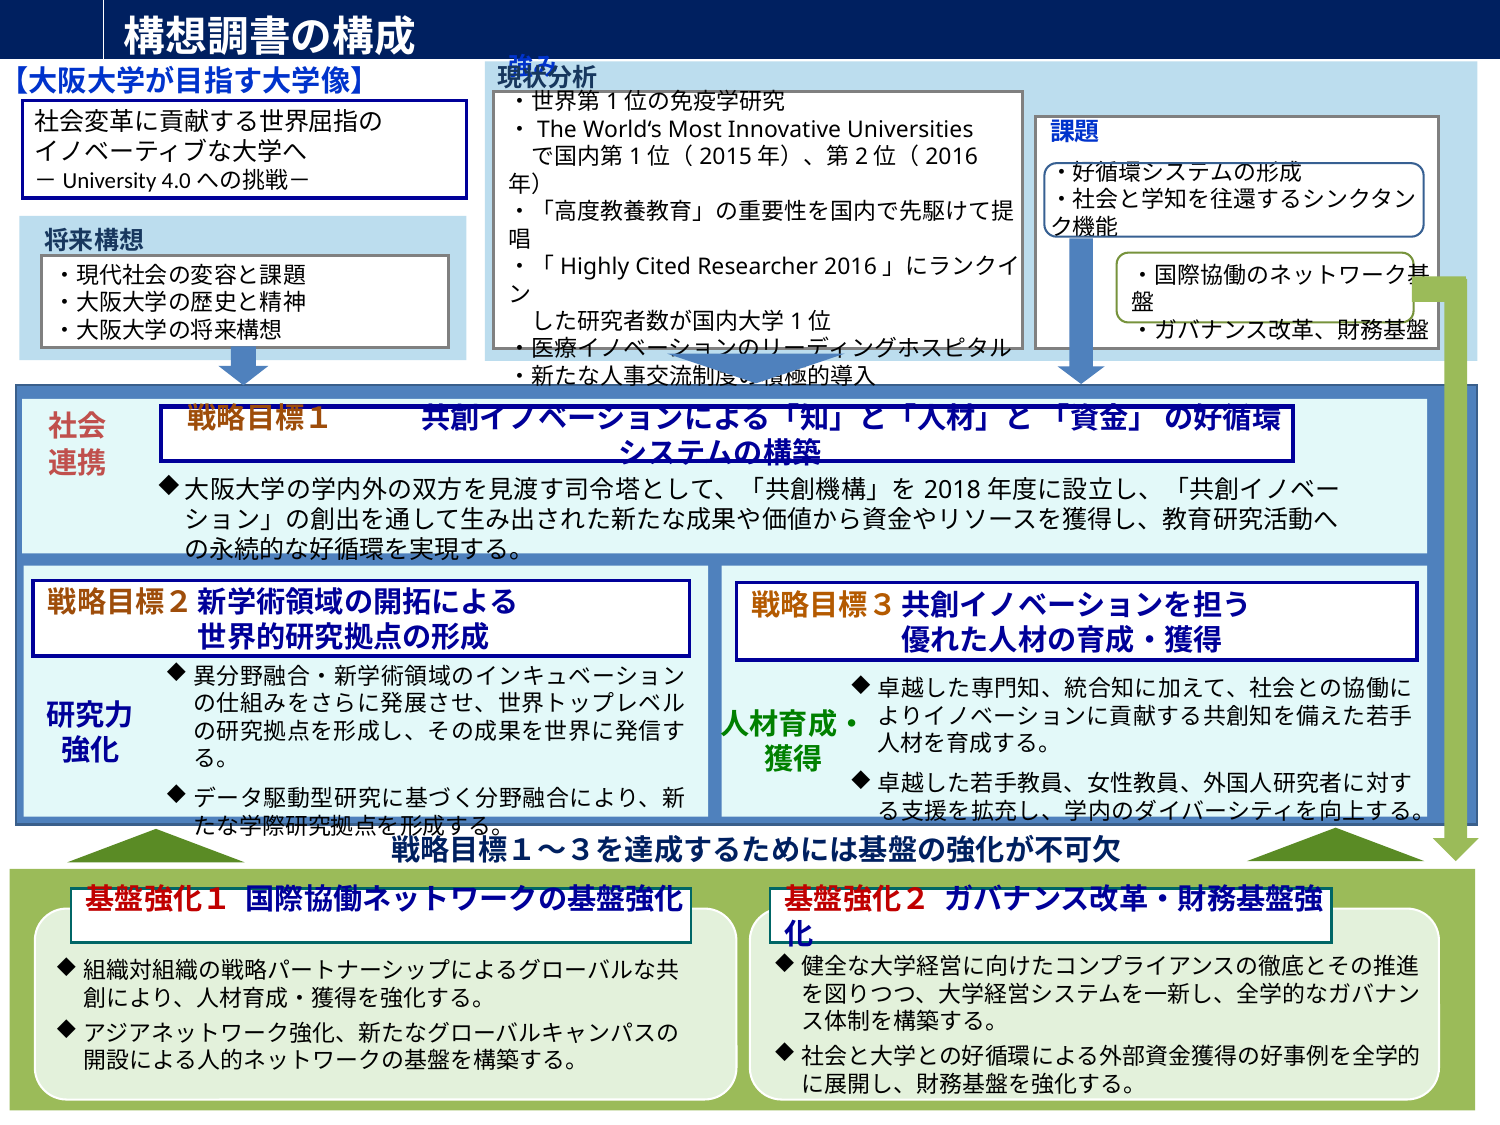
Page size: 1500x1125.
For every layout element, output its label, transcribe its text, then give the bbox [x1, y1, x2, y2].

title 構想調書の構成 [123, 1, 1459, 61]
text_box ・現代社会の変容と課題 ・大阪大学の歴史と精神 ・大阪大学の将来構想 [40, 262, 449, 349]
text_box ・国際協働のネットワーク基盤 ・ガバナンス改革、財務基盤 [1116, 252, 1448, 351]
text_box 戦略目標２ 新学術領域の開拓による 世界的研究拠点の形成 [32, 580, 691, 657]
text_box 組織対組織の戦略パートナーシップによるグローバルな共創により、人材育成・獲得を強化する。 アジアネットワーク強化、新たなグローバルキャンパスの開設による人的ネットワークの基盤を構築する。 [42, 943, 704, 1080]
text_box [748, 907, 1440, 1093]
text_box 社会変革に貢献する世界屈指の イノベーティブな大学へ －University 4.0への挑戦－ [21, 99, 467, 199]
text_box [18, 215, 467, 361]
text_box [721, 776, 1428, 818]
text_box [1469, 384, 1478, 826]
text_box [1043, 162, 1425, 238]
text_box 将来構想 [29, 217, 496, 262]
text_box 人材育成・獲得 [718, 697, 870, 776]
text_box [215, 345, 272, 387]
text_box [721, 564, 1428, 697]
text_box 課題 ・好循環システムの形成 ・社会と学知を往還するシンクタンク機能 [1034, 115, 1440, 349]
text_box [1054, 237, 1108, 386]
text_box [21, 398, 1428, 554]
text_box [33, 907, 738, 1101]
text_box 戦略目標１ 共創イノベーションによる「知」と「人材」と 「資金」 の好循環システムの構築 [160, 406, 1294, 462]
text_box 社会 連携 [39, 397, 111, 487]
text_box 研究力強化 [31, 689, 141, 774]
text_box [15, 384, 1443, 826]
text_box 卓越した専門知、統合知に加えて、社会との協働によりイノベーションに貢献する共創知を備えた若手人材を育成する。 卓越した若手教員、女性教員、外国人研究者に対する支援を拡充し、学内のダイバーシティを向上する。 [837, 661, 1429, 812]
text_box 異分野融合・新学術領域のインキュベーションの仕組みをさらに発展させ、世界トップレベルの研究拠点を形成し、その成果を世界に発信する。 データ駆動型研究に基づく分野融合により、新たな学際研究拠点を形成する。 [152, 649, 702, 811]
text_box [1246, 826, 1425, 863]
text_box [23, 564, 709, 818]
text_box 基盤強化２ ガバナンス改革・財務基盤強化 [769, 887, 1333, 943]
text_box [66, 827, 246, 864]
text_box [484, 60, 1478, 362]
text_box 基盤強化１ 国際協働ネットワークの基盤強化 [70, 887, 692, 943]
text_box 現状分析 [483, 61, 950, 99]
text_box 強み ・世界第1位の免疫学研究 ・The World‘s Most Innovative Universities で国内第1位（2015年）、第2位（2016年） ・「高度教養教育」の重要性を国内で先駆けて提唱 ・「Highly Cited Researcher 2016」にランクイン した研究者数が国内大学1位 ・医療イノベーションのリーディングホスピタル ・新たな人事交流制度の積極的導入 [493, 90, 1024, 349]
text_box [9, 868, 1476, 1112]
text_box 戦略目標３ 共創イノベーションを担う 優れた人材の育成・獲得 [736, 581, 1418, 661]
text_box [666, 352, 845, 385]
text_box [1411, 275, 1467, 303]
text_box [1430, 277, 1482, 863]
text_box 【大阪大学が目指す大学像】 [0, 54, 433, 105]
text_box 大阪大学の学内外の双方を見渡す司令塔として、「共創機構」を2018年度に設立し、「共創イノベーション」の創出を通して生み出された新たな成果や価値から資金やリソースを獲得し、教育研究活動への永続的な好循環を実現する。 [156, 467, 1342, 565]
text_box 健全な大学経営に向けたコンプライアンスの徹底とその推進を図りつつ、大学経営システムを一新し、全学的なガバナンス体制を構築する。 社会と大学との好循環による外部資金獲得の好事例を全学的に展開し、財務基盤を強化する。 [760, 945, 1440, 1107]
text_box 戦略目標１～３を達成するためには基盤の強化が不可欠 [166, 823, 1348, 874]
